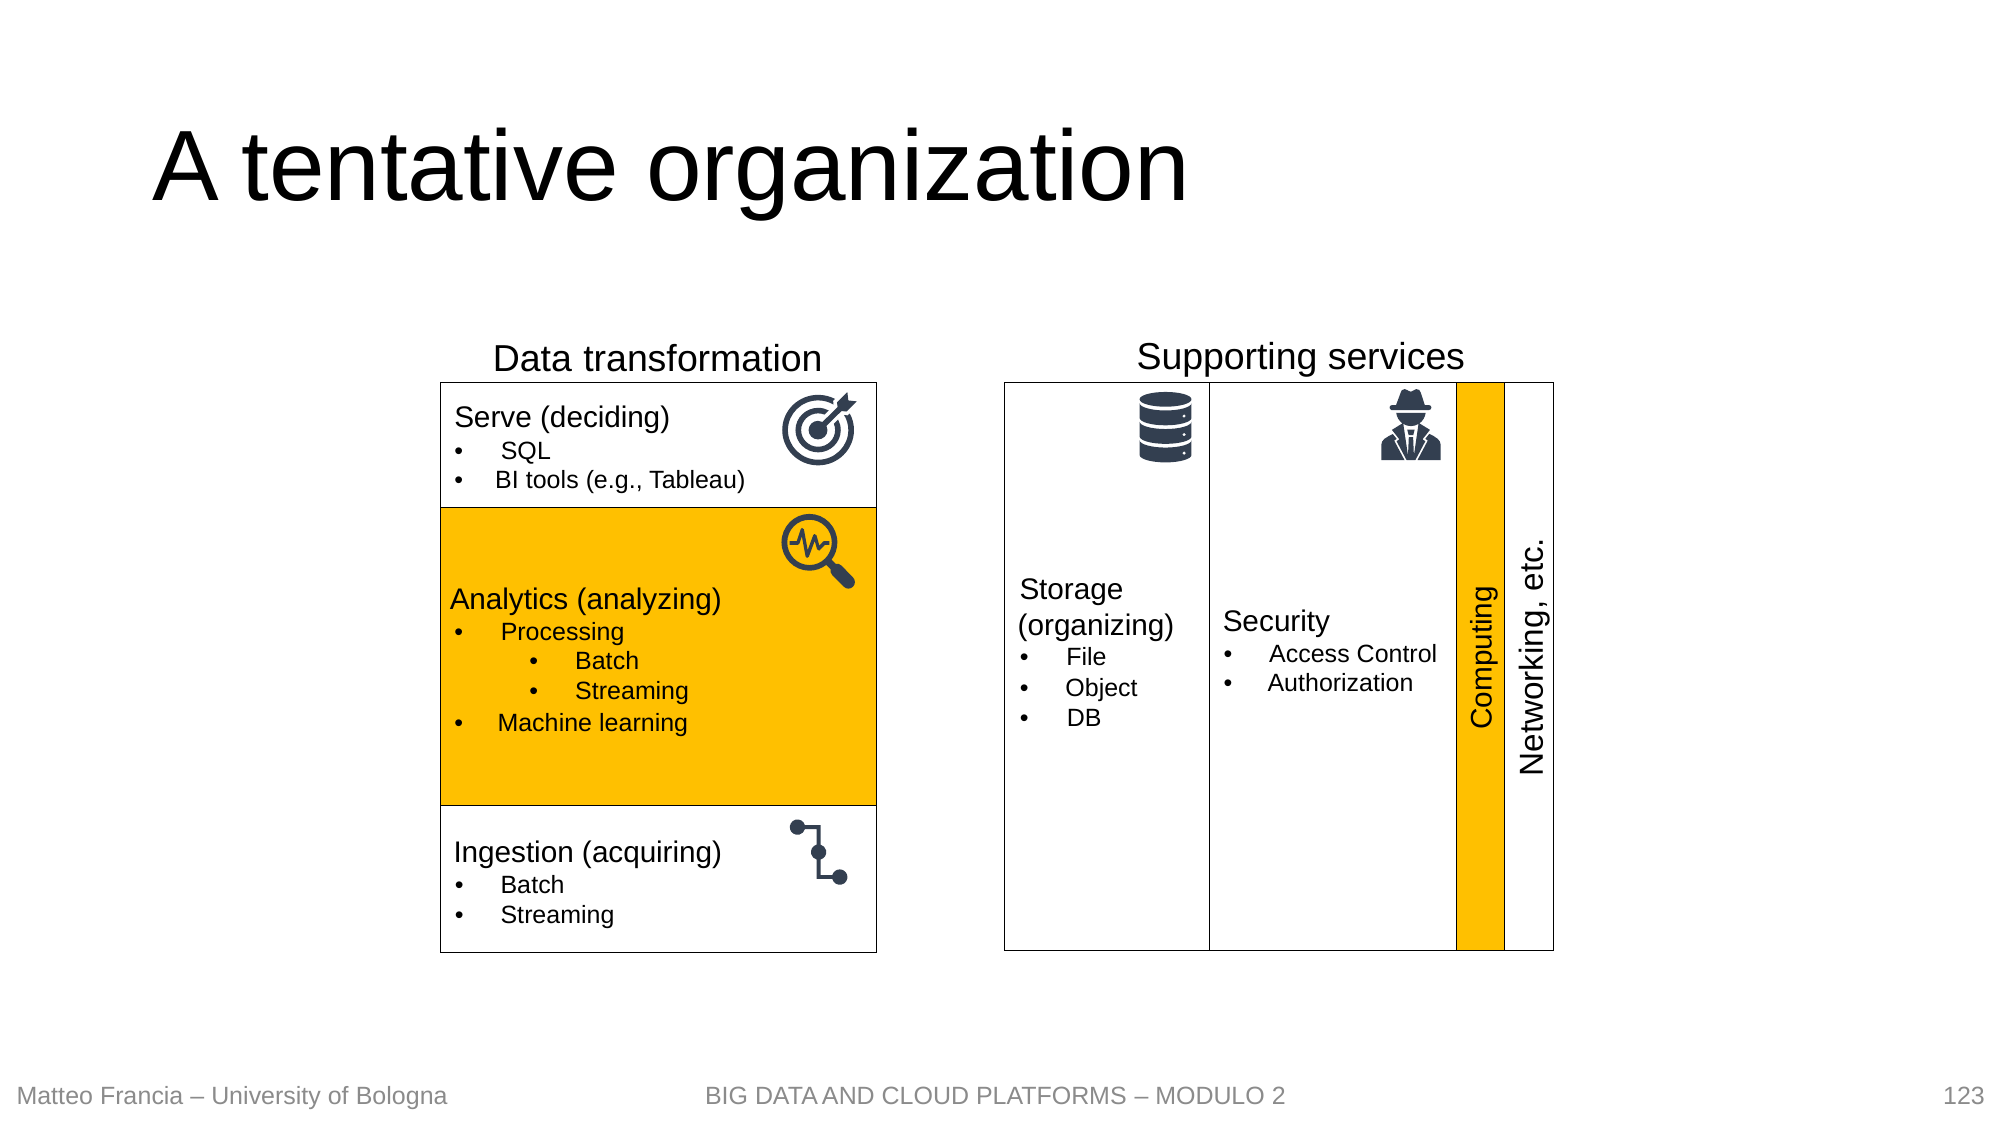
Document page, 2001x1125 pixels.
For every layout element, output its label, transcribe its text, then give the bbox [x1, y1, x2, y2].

title A tentative organization [137, 59, 1863, 278]
footer Matteo Francia – University of Bologna [0, 1065, 466, 1125]
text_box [439, 325, 1558, 953]
slide_number 123 [1550, 1065, 2000, 1125]
